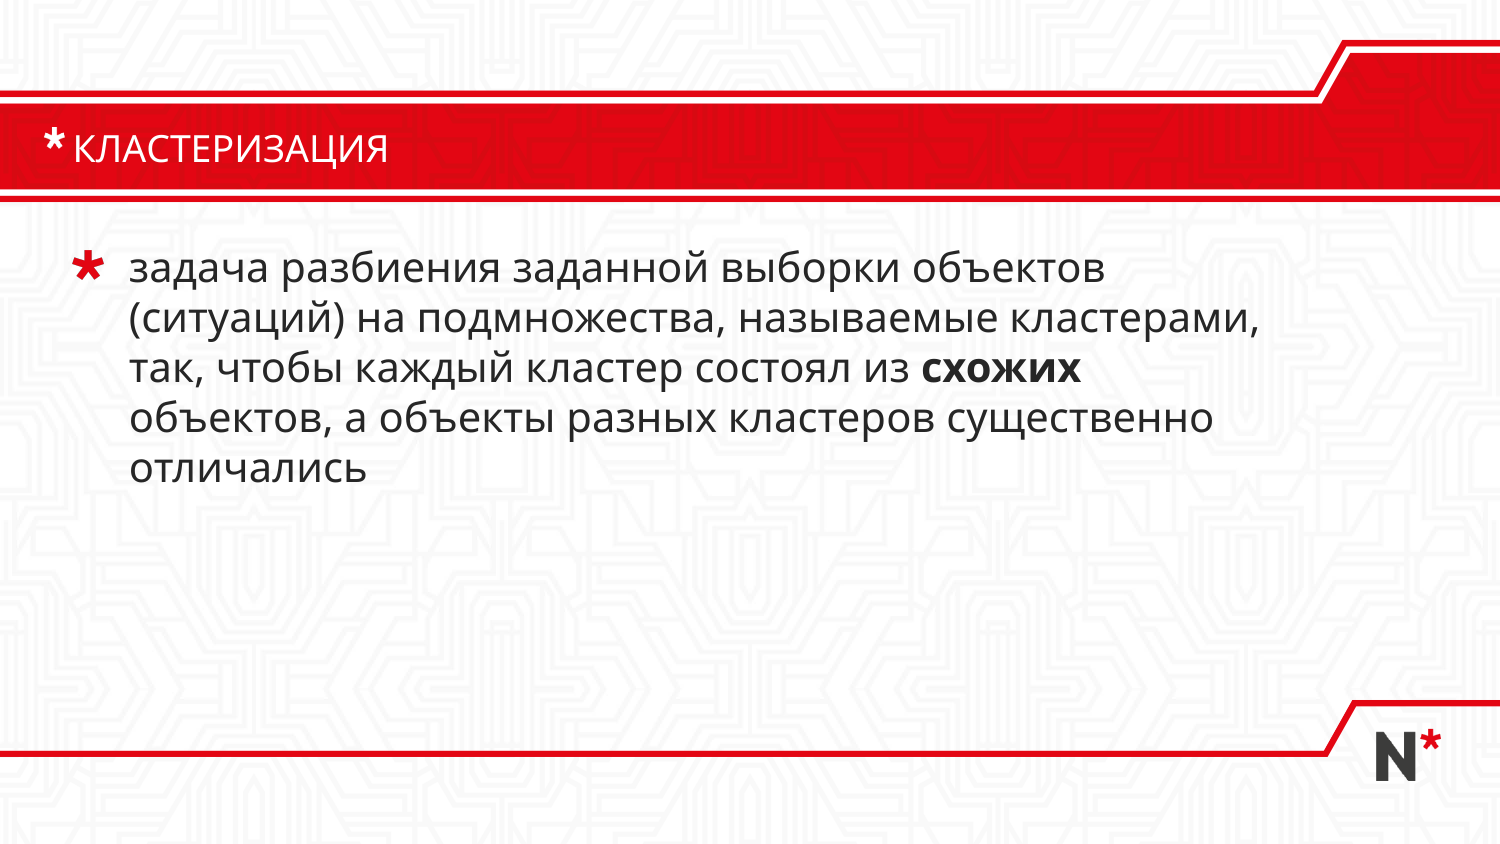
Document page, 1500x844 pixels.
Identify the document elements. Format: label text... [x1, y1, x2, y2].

picture [0, 0, 1500, 844]
list задача разбиения заданной выборки объектов (ситуаций) на подмножества, называемые кластерами, так, чтобы каждый кластер состоял из схожих объектов, а объекты разных кластеров существенно отличались [57, 232, 1306, 718]
title КЛАСТЕРИЗАЦИЯ [57, 117, 1329, 179]
